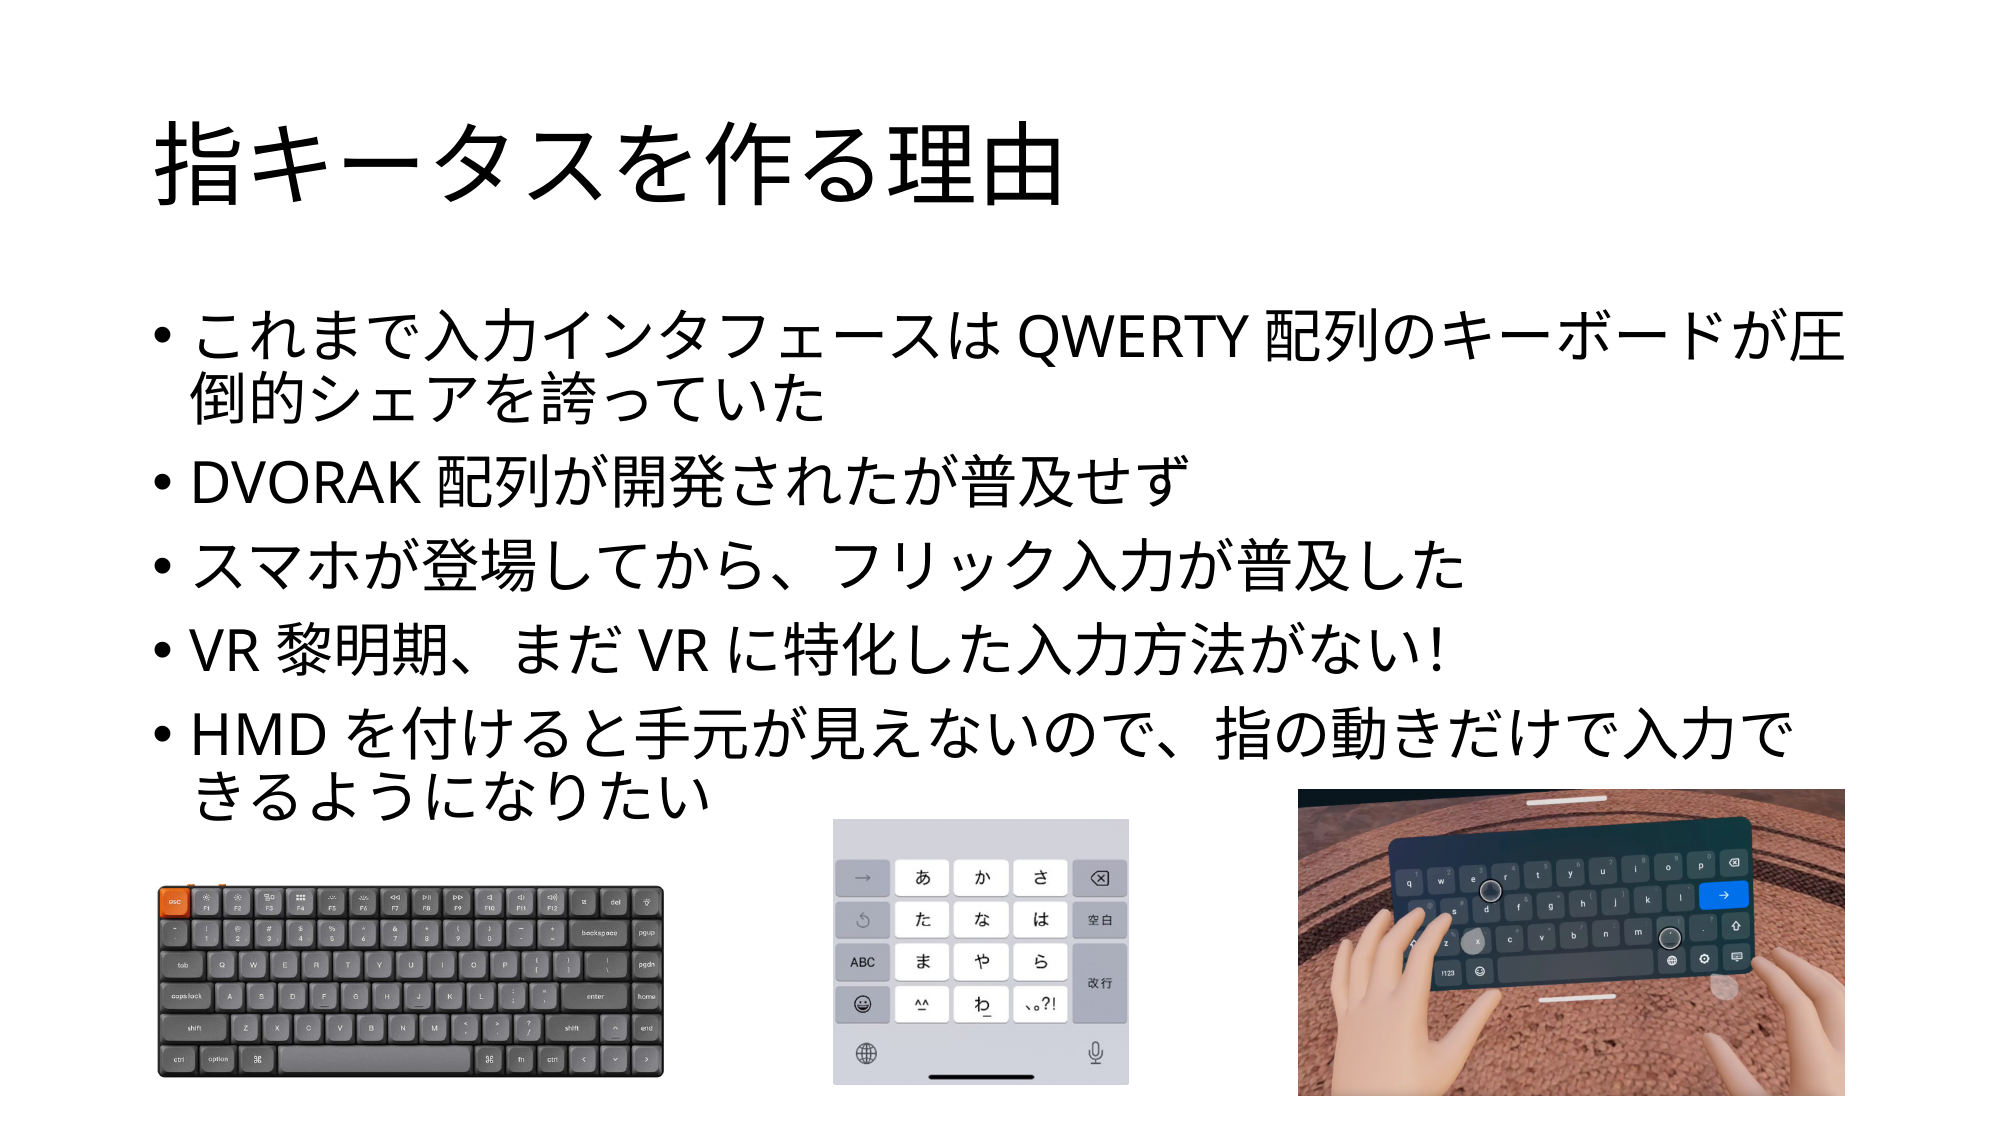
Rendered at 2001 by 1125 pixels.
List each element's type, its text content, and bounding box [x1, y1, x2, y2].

title 指キータスを作る理由 [137, 59, 1863, 278]
list これまで入力インタフェースはQWERTY配列のキーボードが圧倒的シェアを誇っていた DVORAK配列が開発されたが普及せず スマホが登場してから、フリック入力が普及した VR黎明期、まだVRに特化した入力方法がない！ HMDを付けると手元が見えないので、指の動きだけで入力できるようになりたい [137, 299, 1863, 1014]
picture [1298, 789, 1846, 1097]
picture [136, 871, 684, 1097]
picture [832, 818, 1130, 1085]
